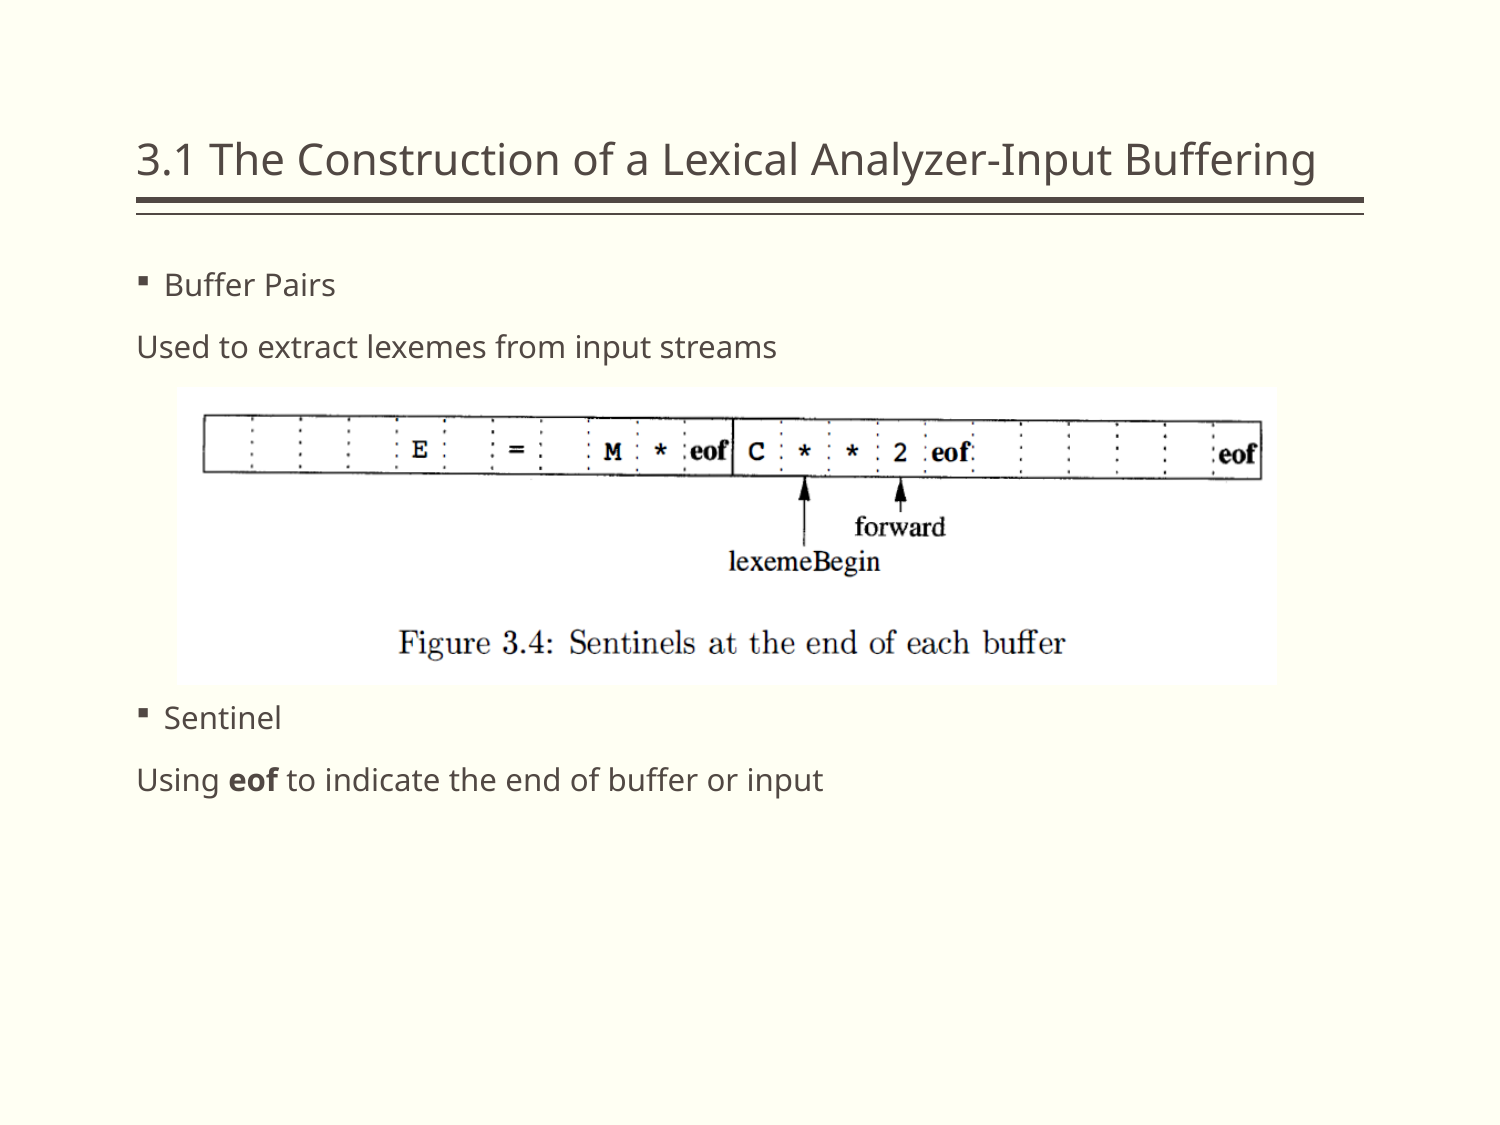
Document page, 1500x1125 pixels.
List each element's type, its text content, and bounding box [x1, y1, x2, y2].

title 3.1 The Construction of a Lexical Analyzer-Input Buffering [135, 12, 1364, 193]
picture [177, 387, 1277, 686]
list Buffer Pairs Used to extract lexemes from input streams Sentinel Using eof to indicate the end of buffer or input [135, 262, 1364, 1024]
